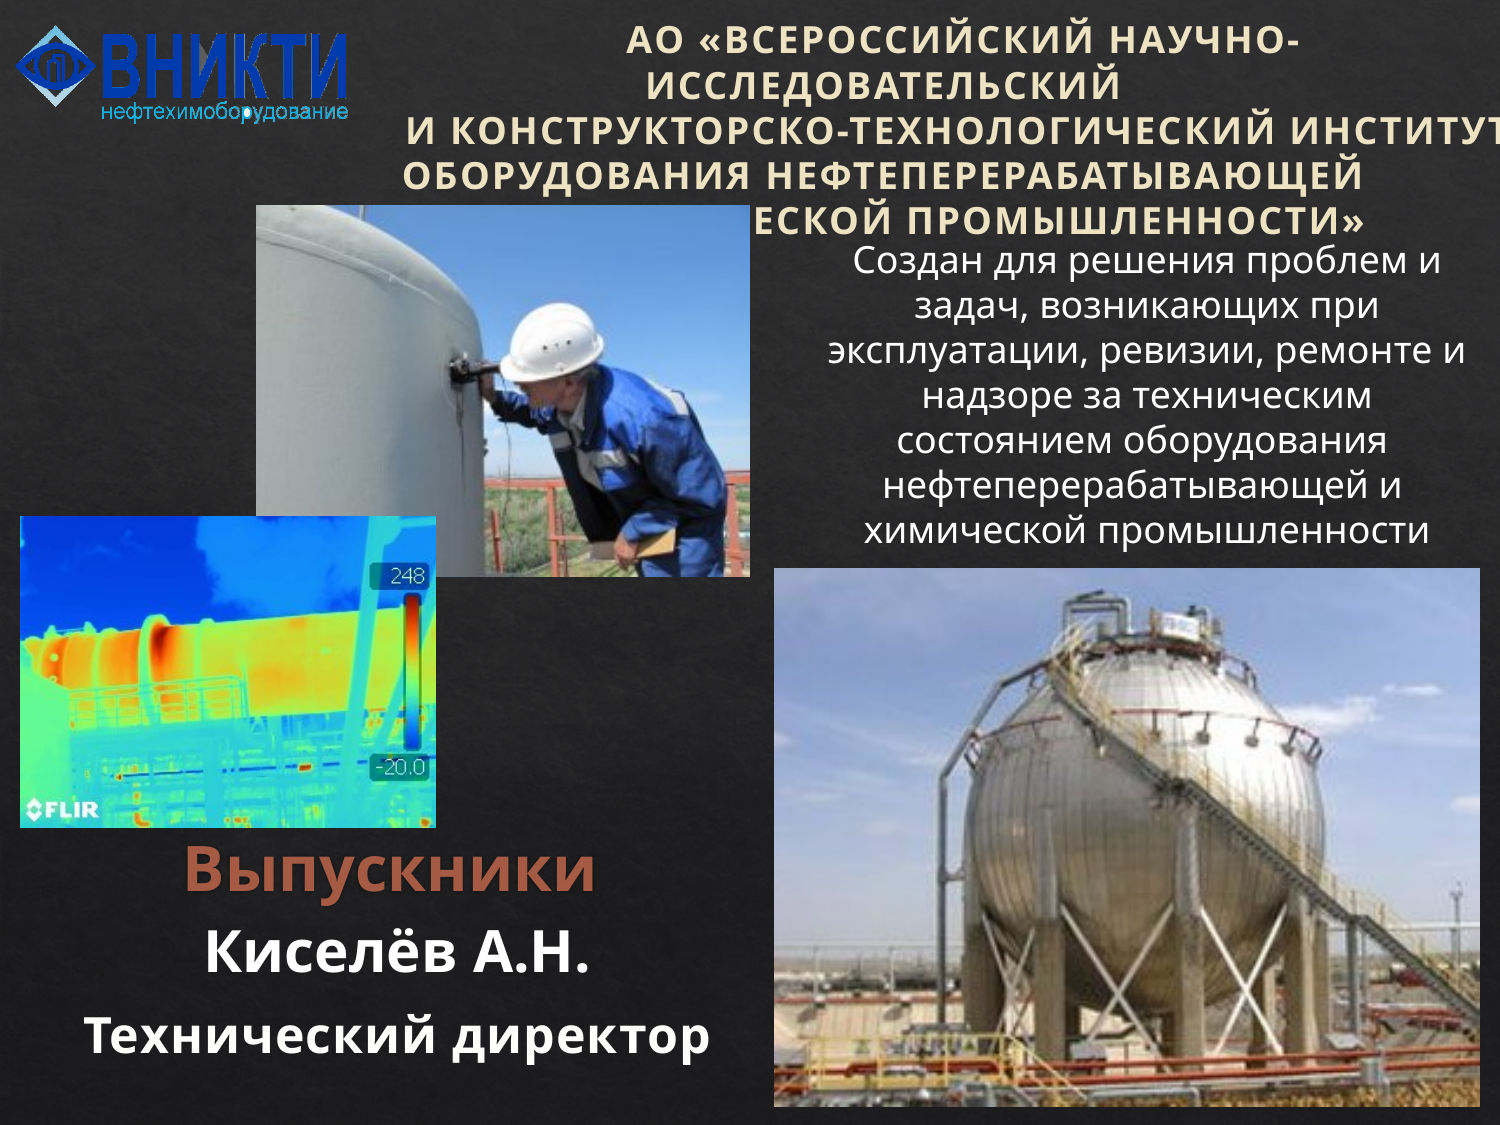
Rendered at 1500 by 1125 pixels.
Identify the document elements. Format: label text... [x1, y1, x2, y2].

text_box Киселёв А.Н. Технический директор [44, 906, 750, 1072]
text_box Создан для решения проблем и задач, возникающих при эксплуатации, ревизии, ремонте и надзоре за техническим состоянием оборудования нефтеперерабатывающей и химической промышленности [794, 228, 1500, 559]
text_box АО «ВСЕРОССИЙСКИЙ НАУЧНО-ИССЛЕДОВАТЕЛЬСКИЙ И КОНСТРУКТОРСКО-ТЕХНОЛОГИЧЕСКИЙ ИНСТИТУТ ОБОРУДОВАНИЯ НЕФТЕПЕРЕРАБАТЫВАЮЩЕЙ И НЕФТЕХИМИЧЕСКОЙ ПРОМЫШЛЕННОСТИ» [223, 4, 1500, 250]
picture [0, 24, 391, 132]
picture [20, 205, 751, 829]
picture [773, 567, 1480, 1107]
subtitle Выпускники [162, 821, 619, 906]
